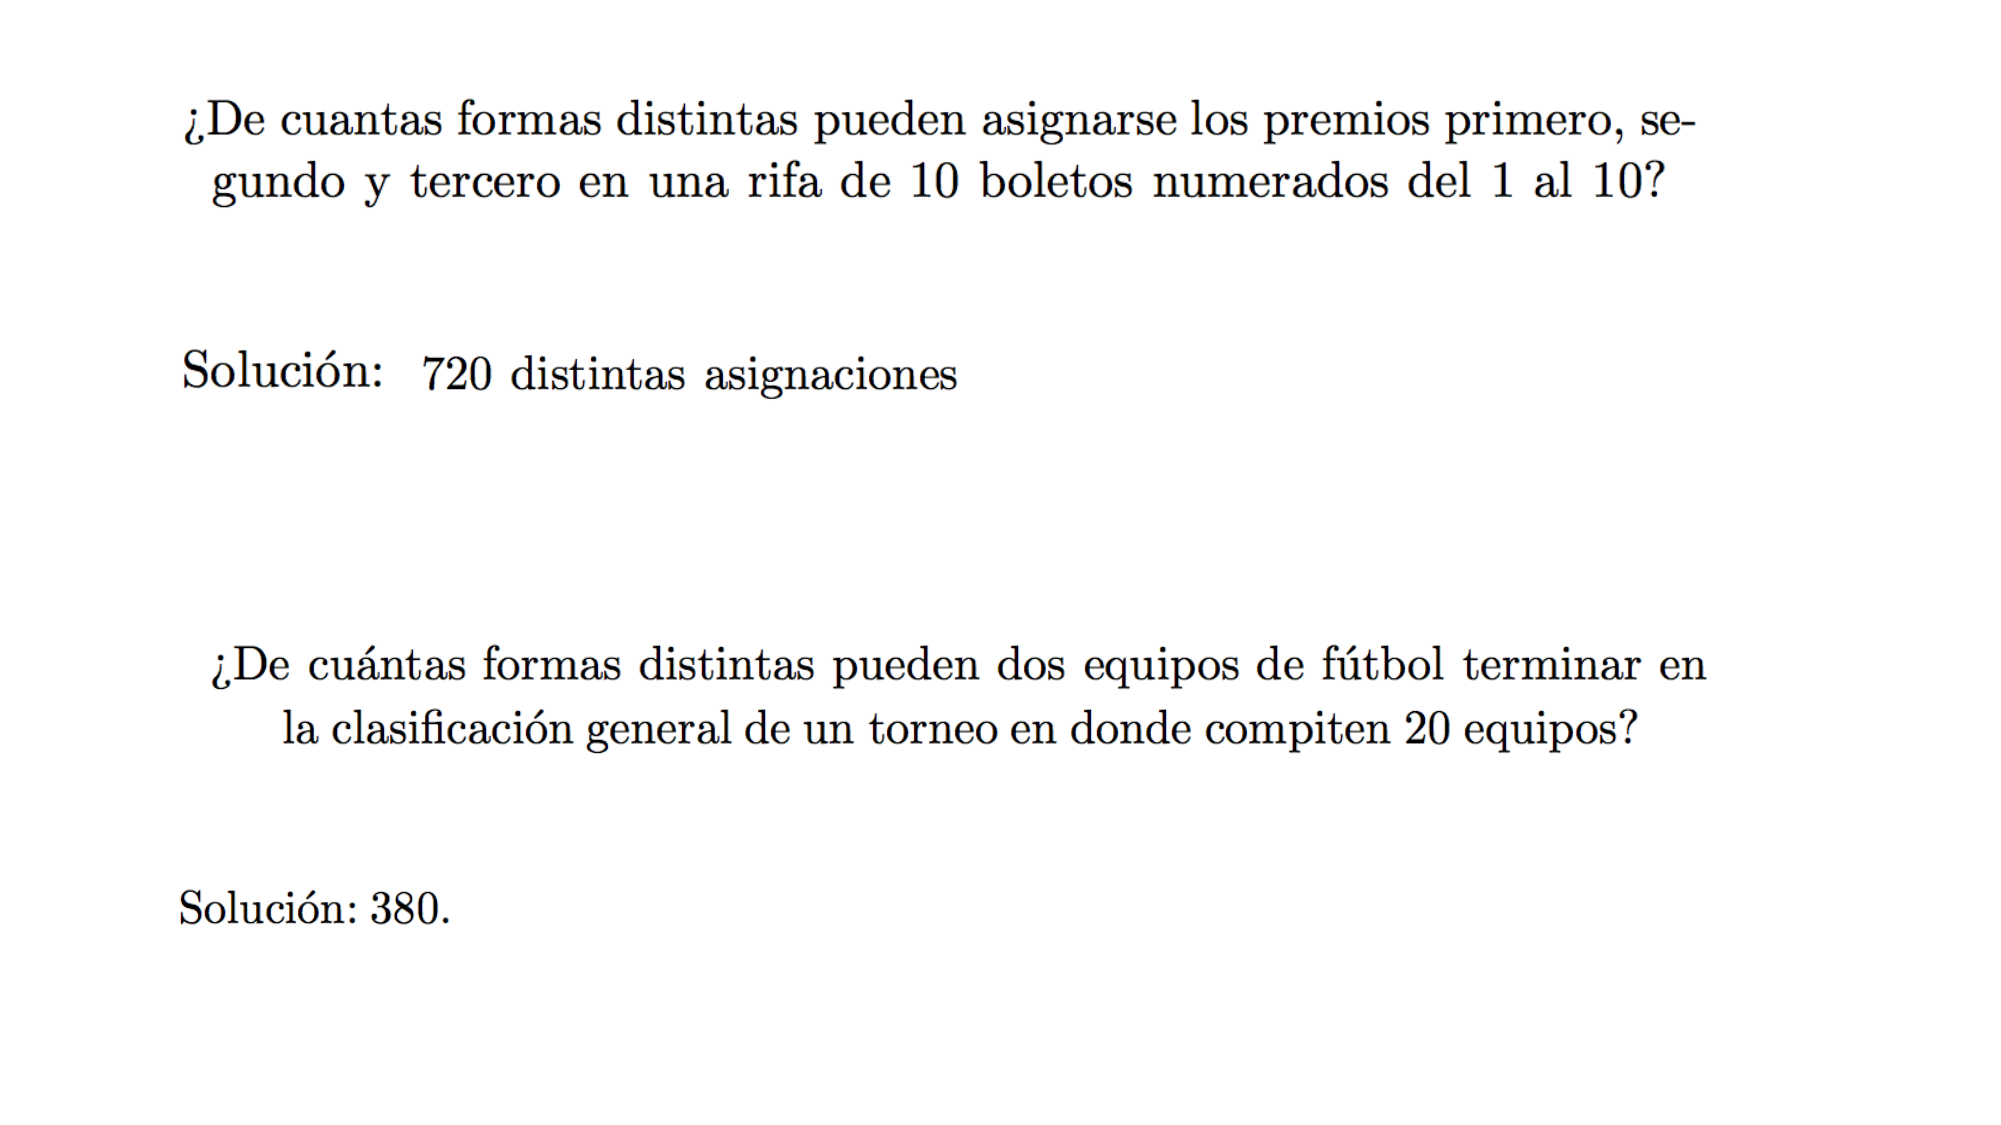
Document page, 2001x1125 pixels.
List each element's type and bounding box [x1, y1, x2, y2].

picture [173, 335, 391, 405]
picture [203, 156, 1676, 215]
picture [203, 635, 1719, 764]
list [173, 85, 1706, 157]
picture [412, 347, 969, 405]
picture [173, 878, 453, 936]
